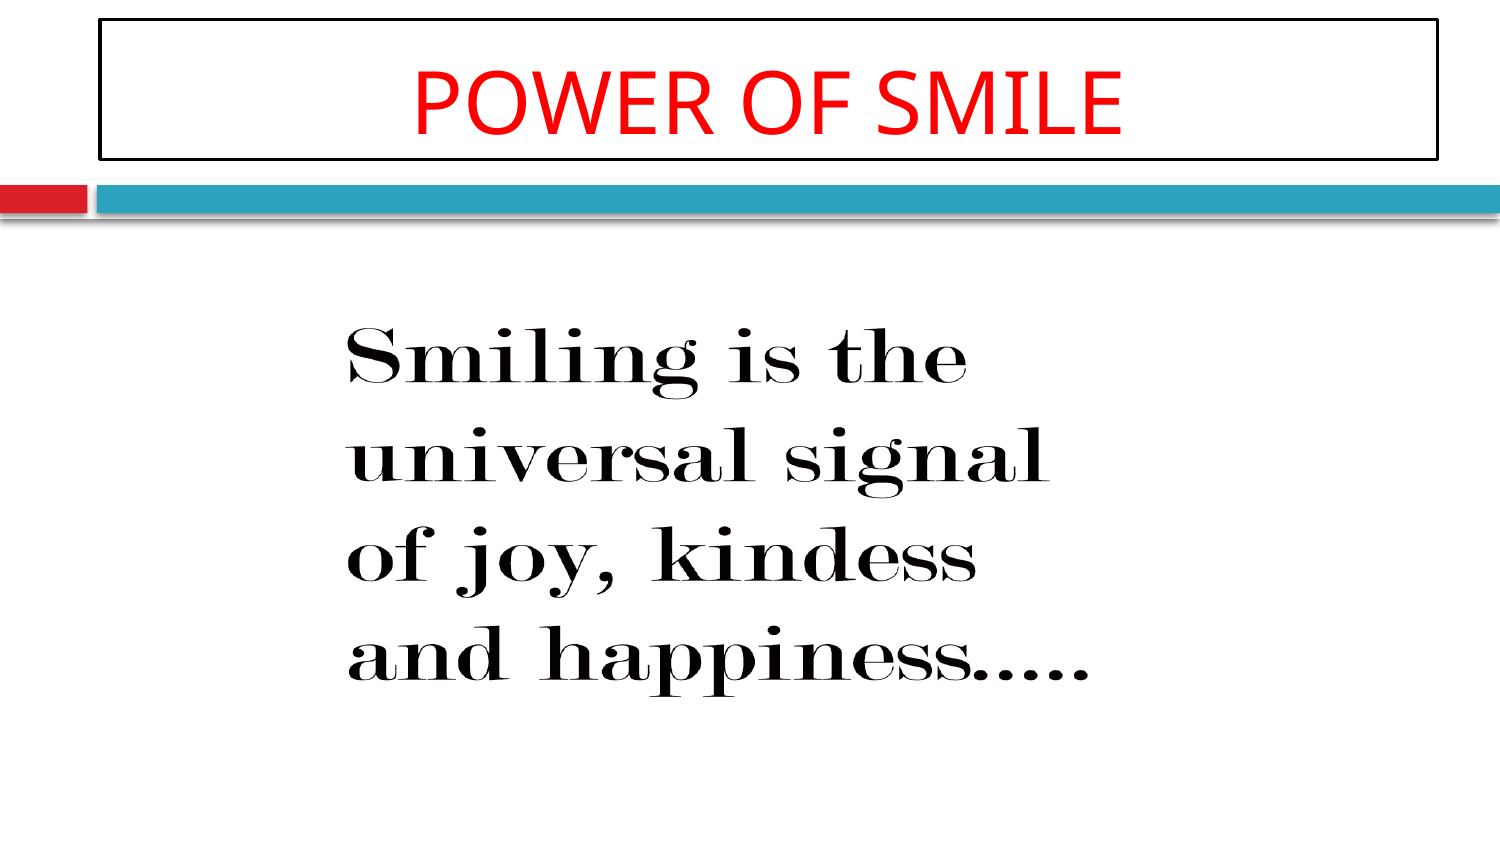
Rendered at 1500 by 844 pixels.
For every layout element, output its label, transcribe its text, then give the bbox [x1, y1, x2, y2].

title POWER OF SMILE [98, 18, 1439, 161]
picture [312, 283, 1180, 740]
